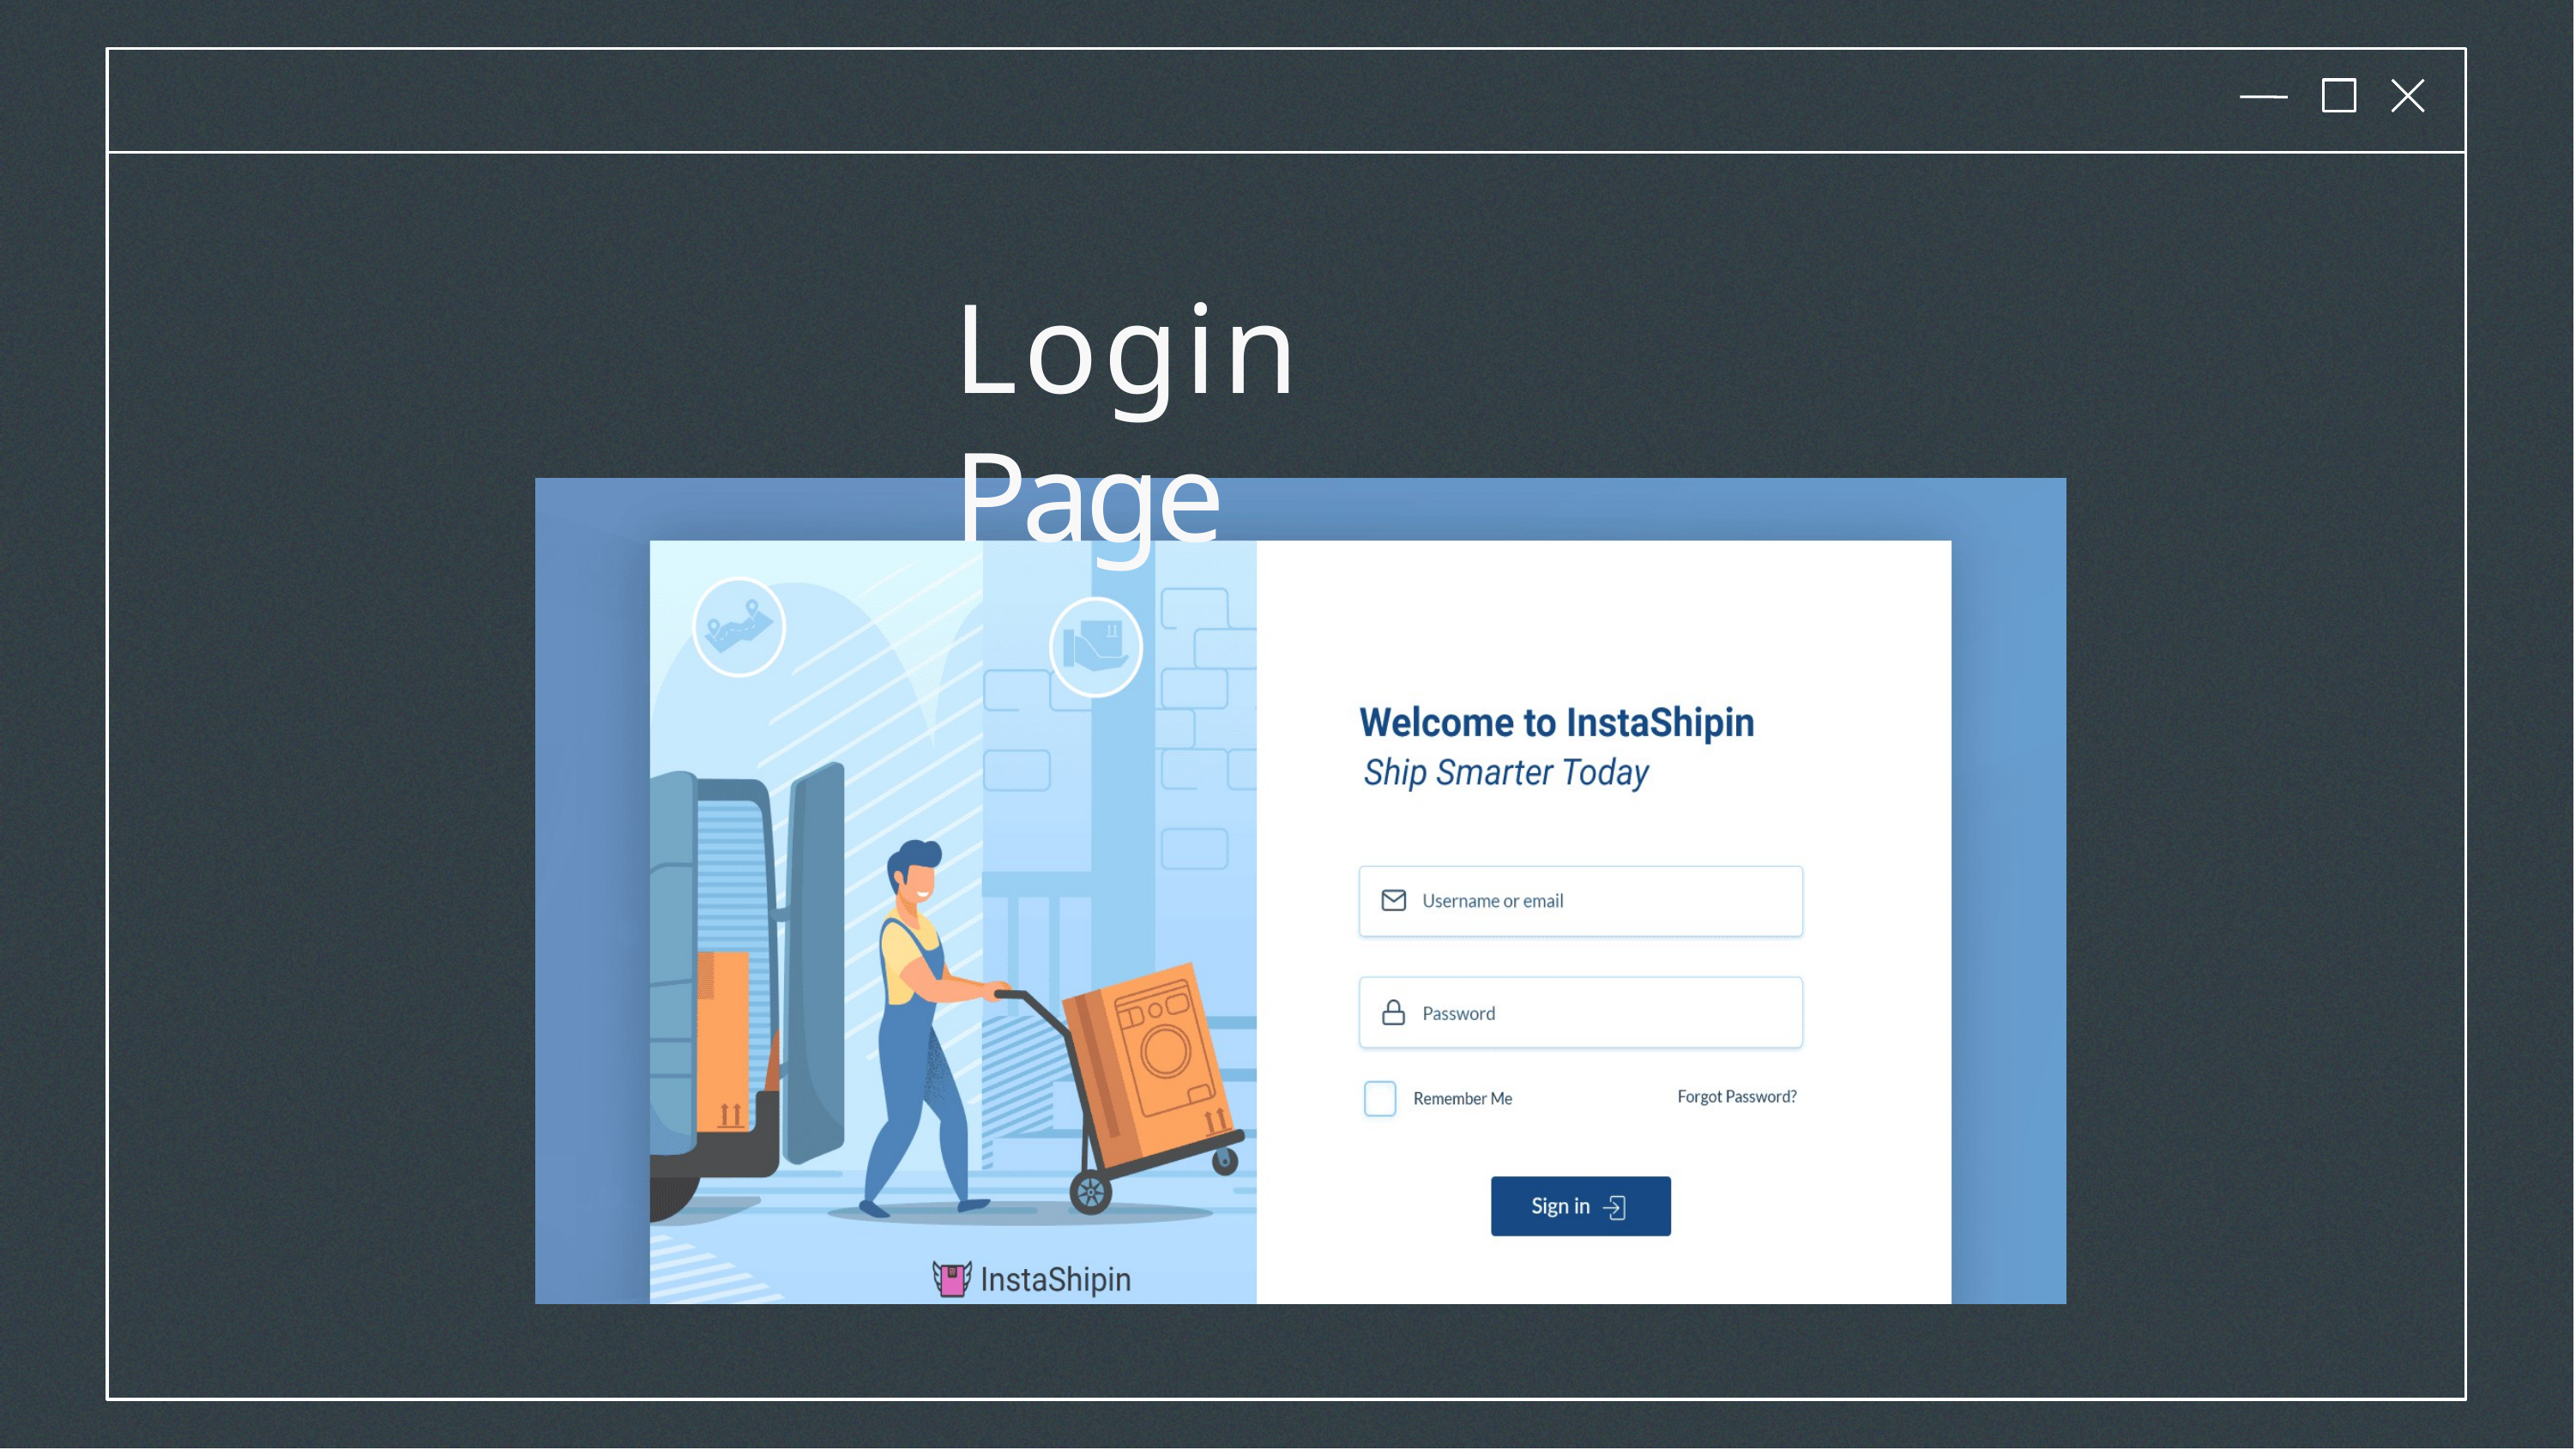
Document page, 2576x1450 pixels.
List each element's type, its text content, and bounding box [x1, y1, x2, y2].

title Login Page [951, 268, 1623, 476]
picture [0, 0, 2573, 1448]
